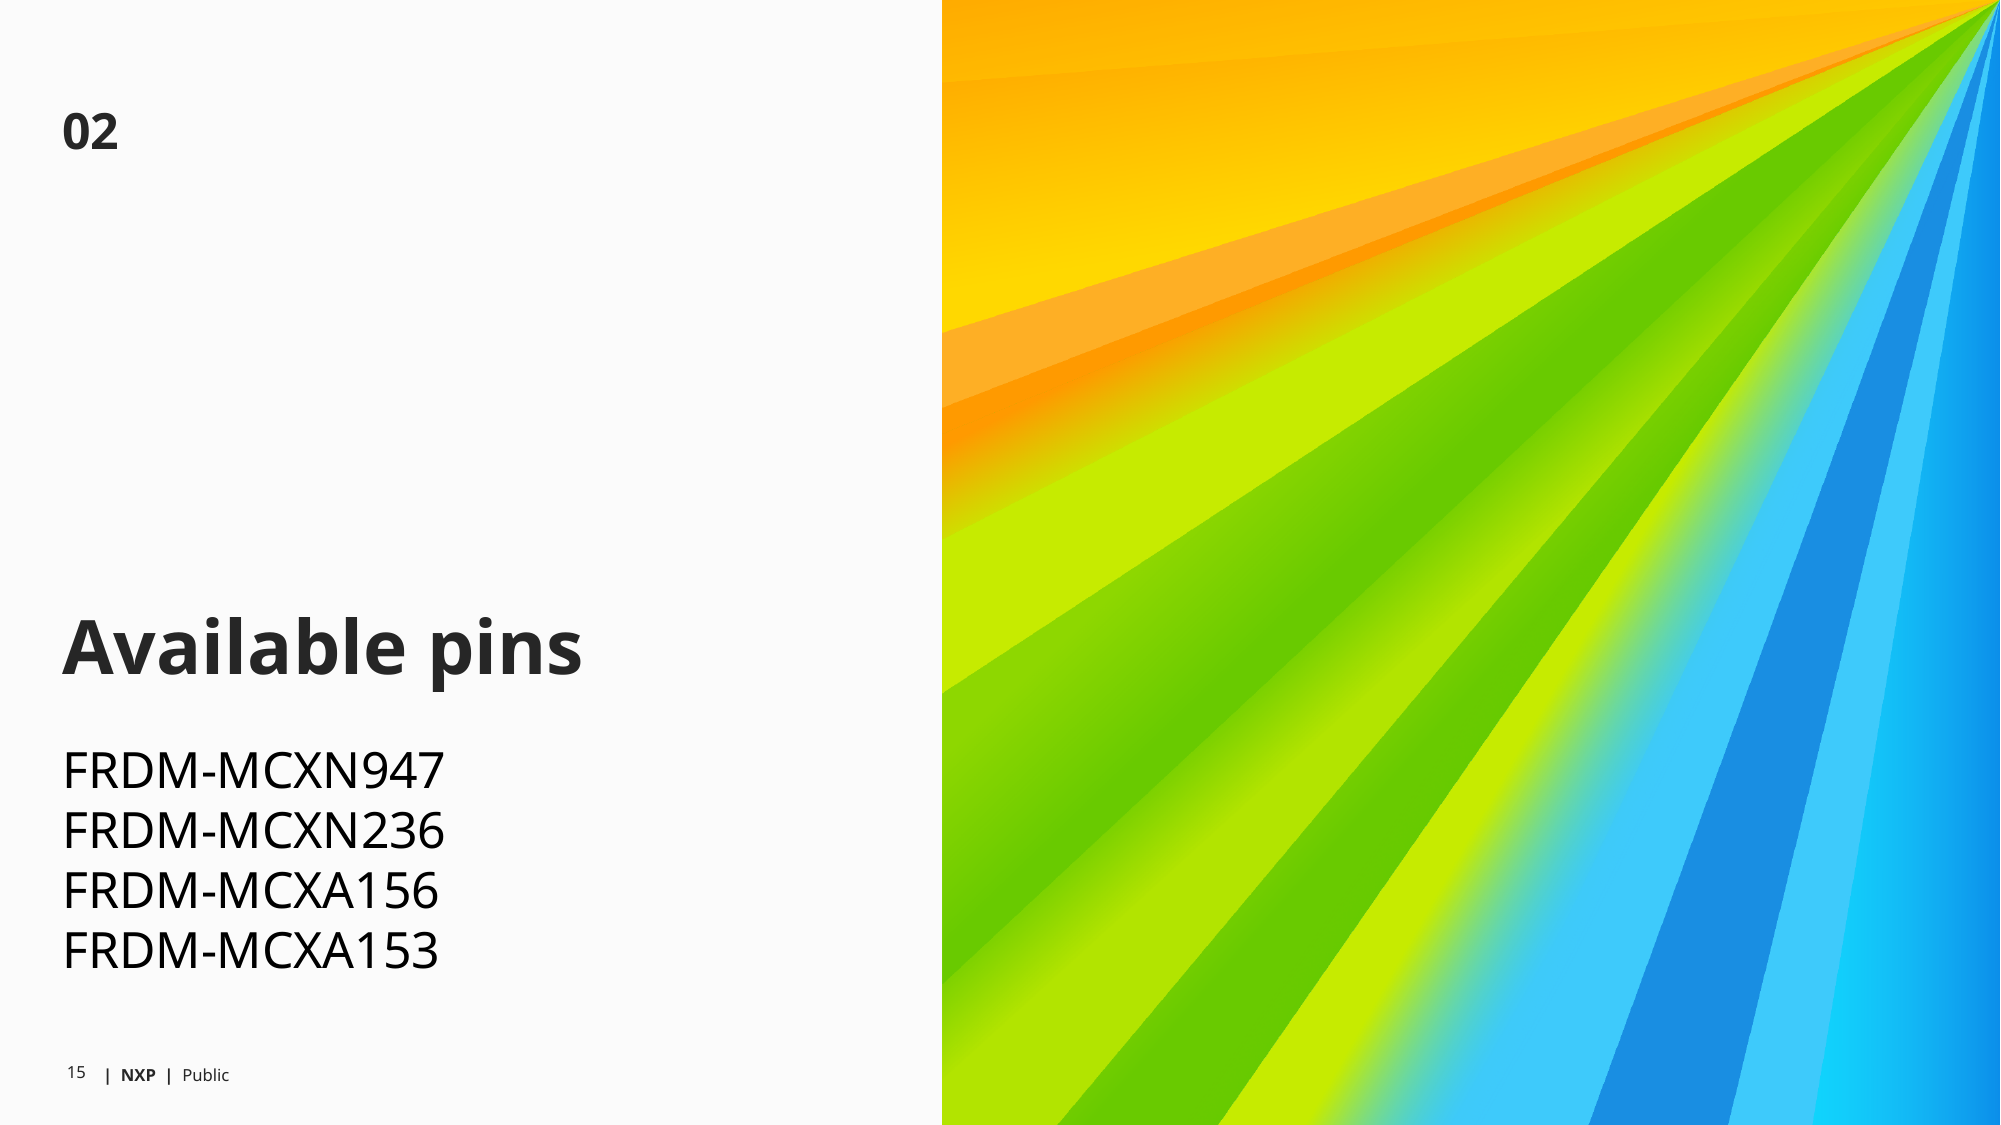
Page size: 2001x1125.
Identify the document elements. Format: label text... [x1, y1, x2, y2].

title Available pins [62, 299, 757, 690]
list 02 [62, 79, 186, 160]
picture [942, 0, 2000, 1125]
list FRDM-MCXN947 FRDM-MCXN236 FRDM-MCXA156 FRDM-MCXA153 [62, 738, 757, 993]
